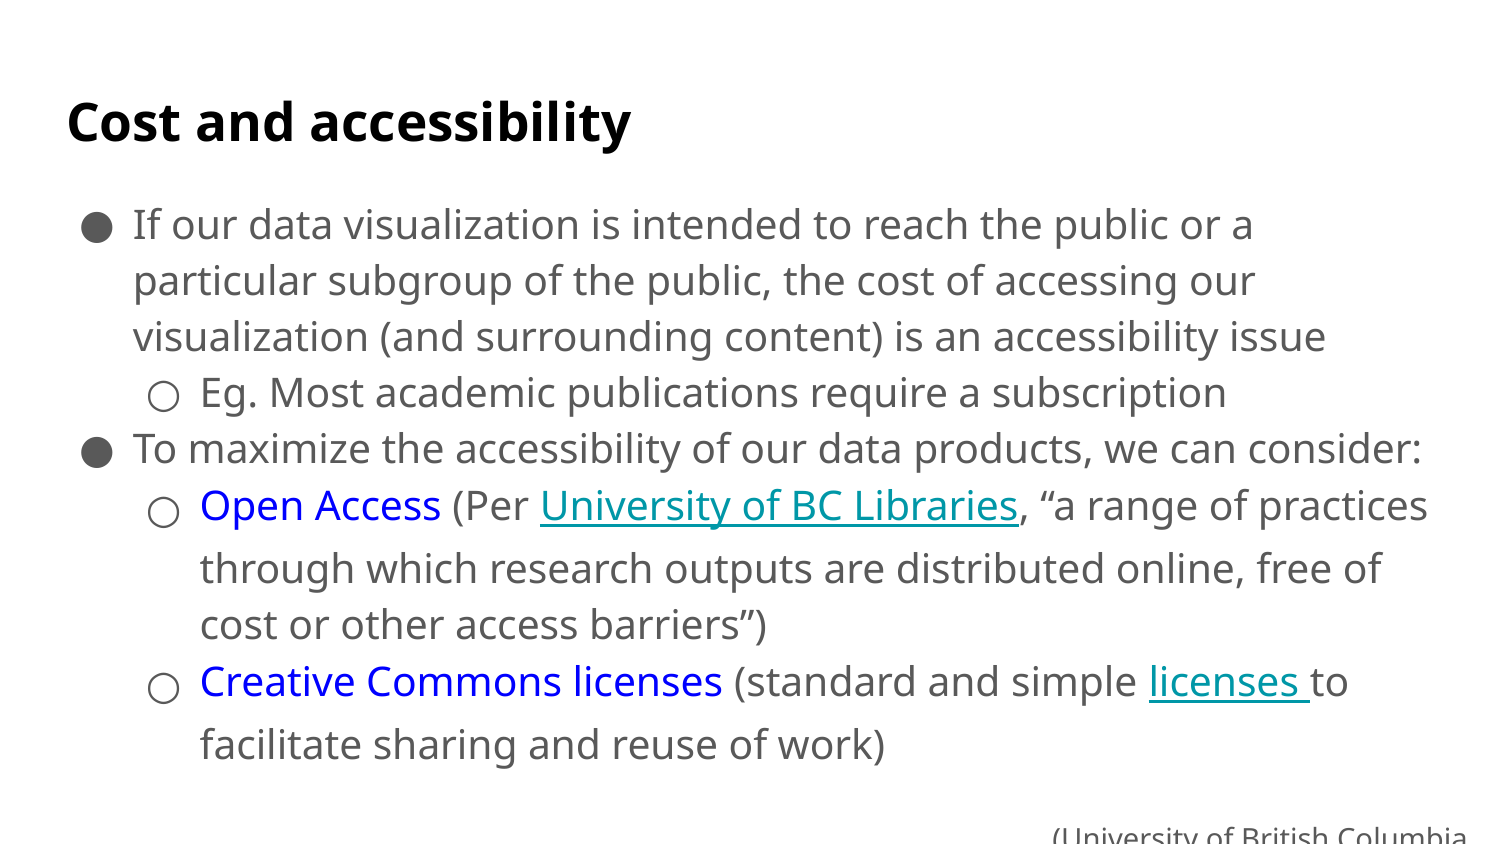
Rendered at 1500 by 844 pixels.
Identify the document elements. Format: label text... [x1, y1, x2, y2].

text_box (University of British Columbia, 2021) [1037, 787, 1500, 844]
title Cost and accessibility [51, 72, 1449, 167]
list If our data visualization is intended to reach the public or a particular subgroup of the public, the cost of accessing our visualization (and surrounding content) is an accessibility issue Eg. Most academic publications require a subscription To maximize the accessibility of our data products, we can consider: Open Access (Per University of BC Libraries, “a range of practices through which research outputs are distributed online, free of cost or other access barriers”) Creative Commons licenses (standard and simple licenses to facilitate sharing and reuse of work) [51, 176, 1449, 832]
